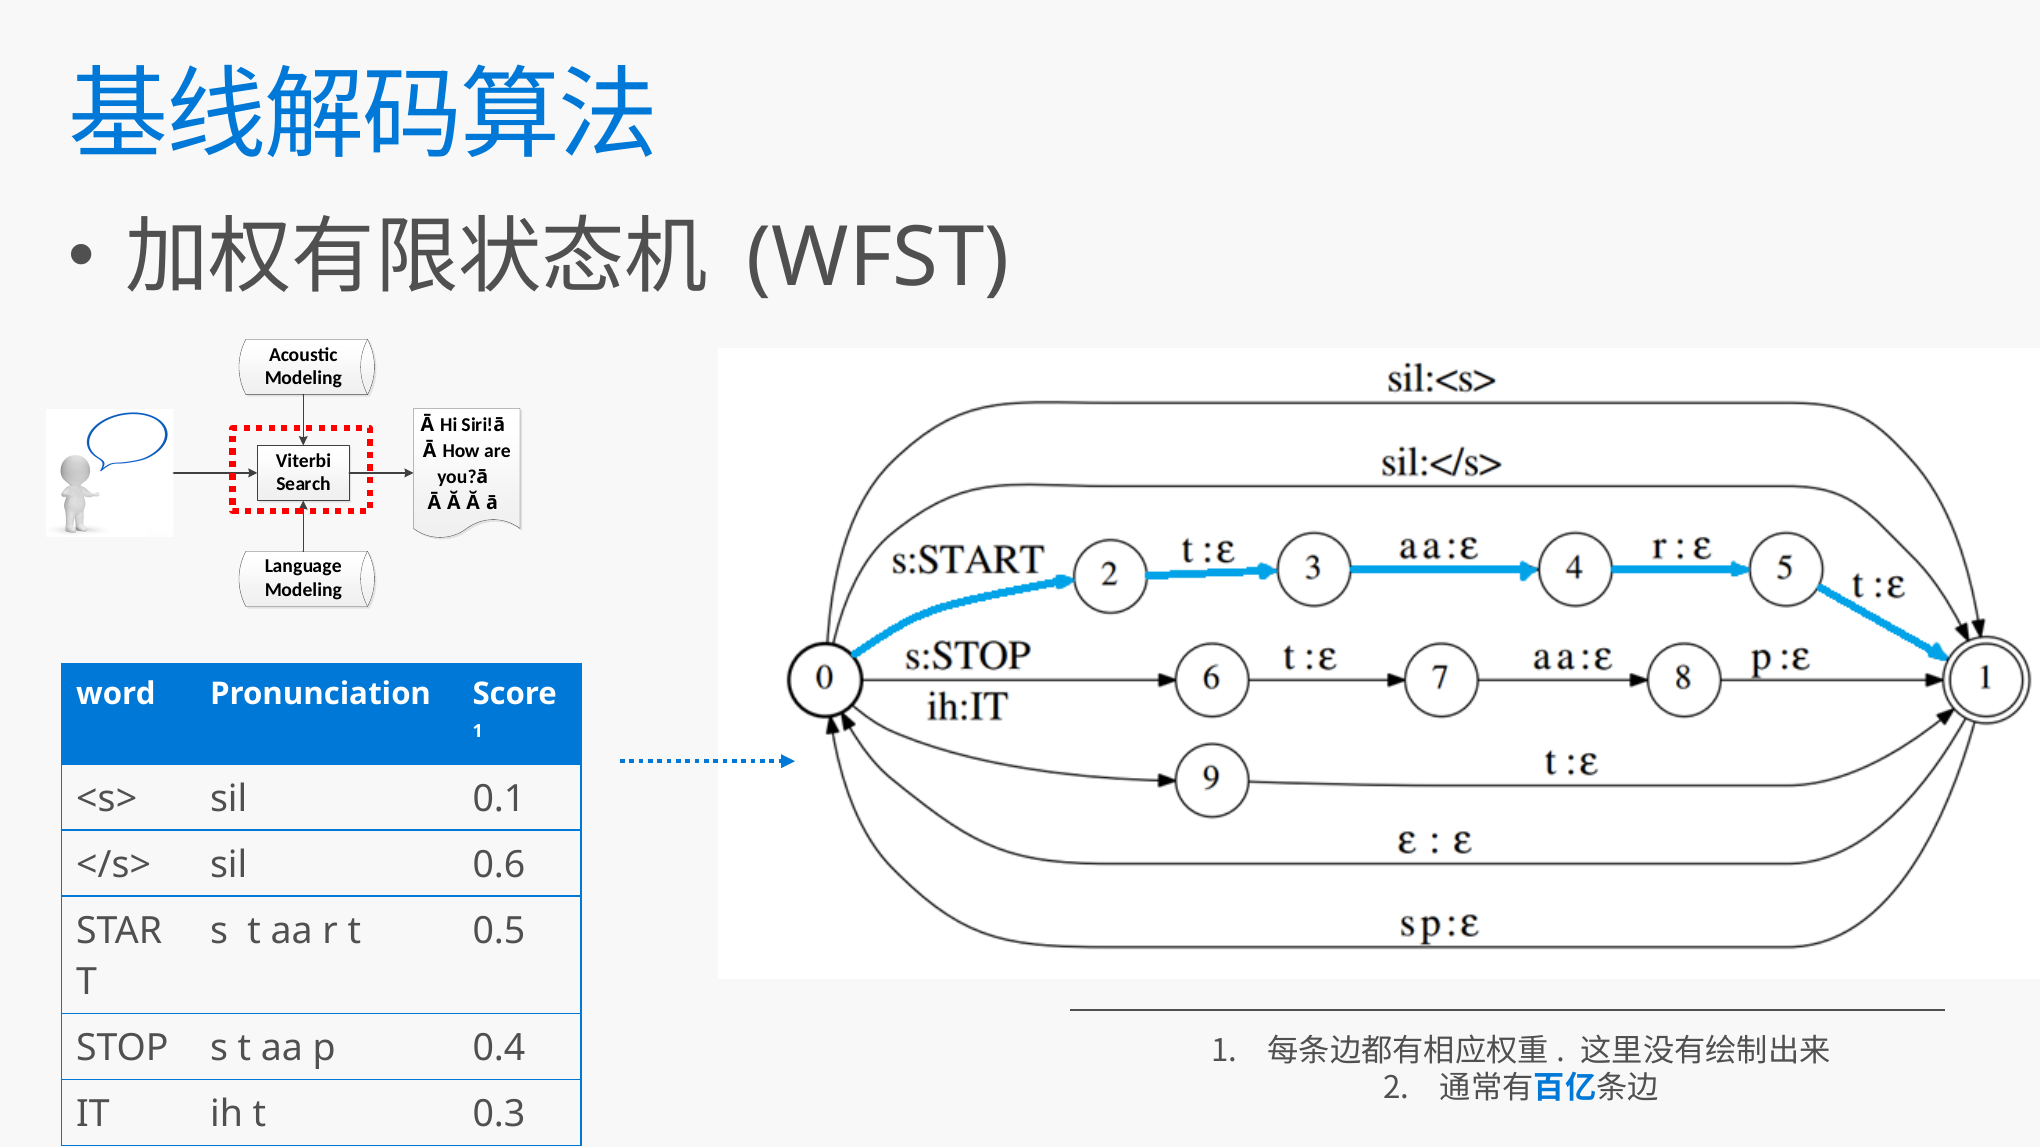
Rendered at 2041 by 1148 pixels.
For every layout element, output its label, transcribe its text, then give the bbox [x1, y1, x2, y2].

table_cell sil [195, 765, 458, 829]
table_header Pronunciation [195, 664, 458, 763]
table_cell <s> [62, 765, 195, 829]
table_header Score1 [458, 664, 580, 763]
picture [44, 335, 526, 612]
table_cell IT [62, 1080, 195, 1145]
table_cell 0.3 [458, 1080, 580, 1145]
table_cell ih t [195, 1080, 458, 1145]
table_header word [62, 664, 195, 763]
table_cell 0.5 [458, 897, 580, 1013]
table_cell s t aa p [195, 1014, 458, 1079]
title 基线解码算法 [45, 48, 1996, 199]
table_cell START [62, 897, 195, 1013]
table_cell 0.6 [458, 831, 580, 895]
table_cell s t aa r t [195, 897, 458, 1013]
table_cell sil [195, 831, 458, 895]
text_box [619, 760, 2008, 1114]
table_cell STOP [62, 1014, 195, 1079]
table_cell </s> [62, 831, 195, 895]
table_cell 0.1 [458, 765, 580, 829]
table_cell 0.4 [458, 1014, 580, 1079]
picture [718, 348, 2041, 979]
list 加权有限状态机 (WFST) [45, 199, 1996, 387]
